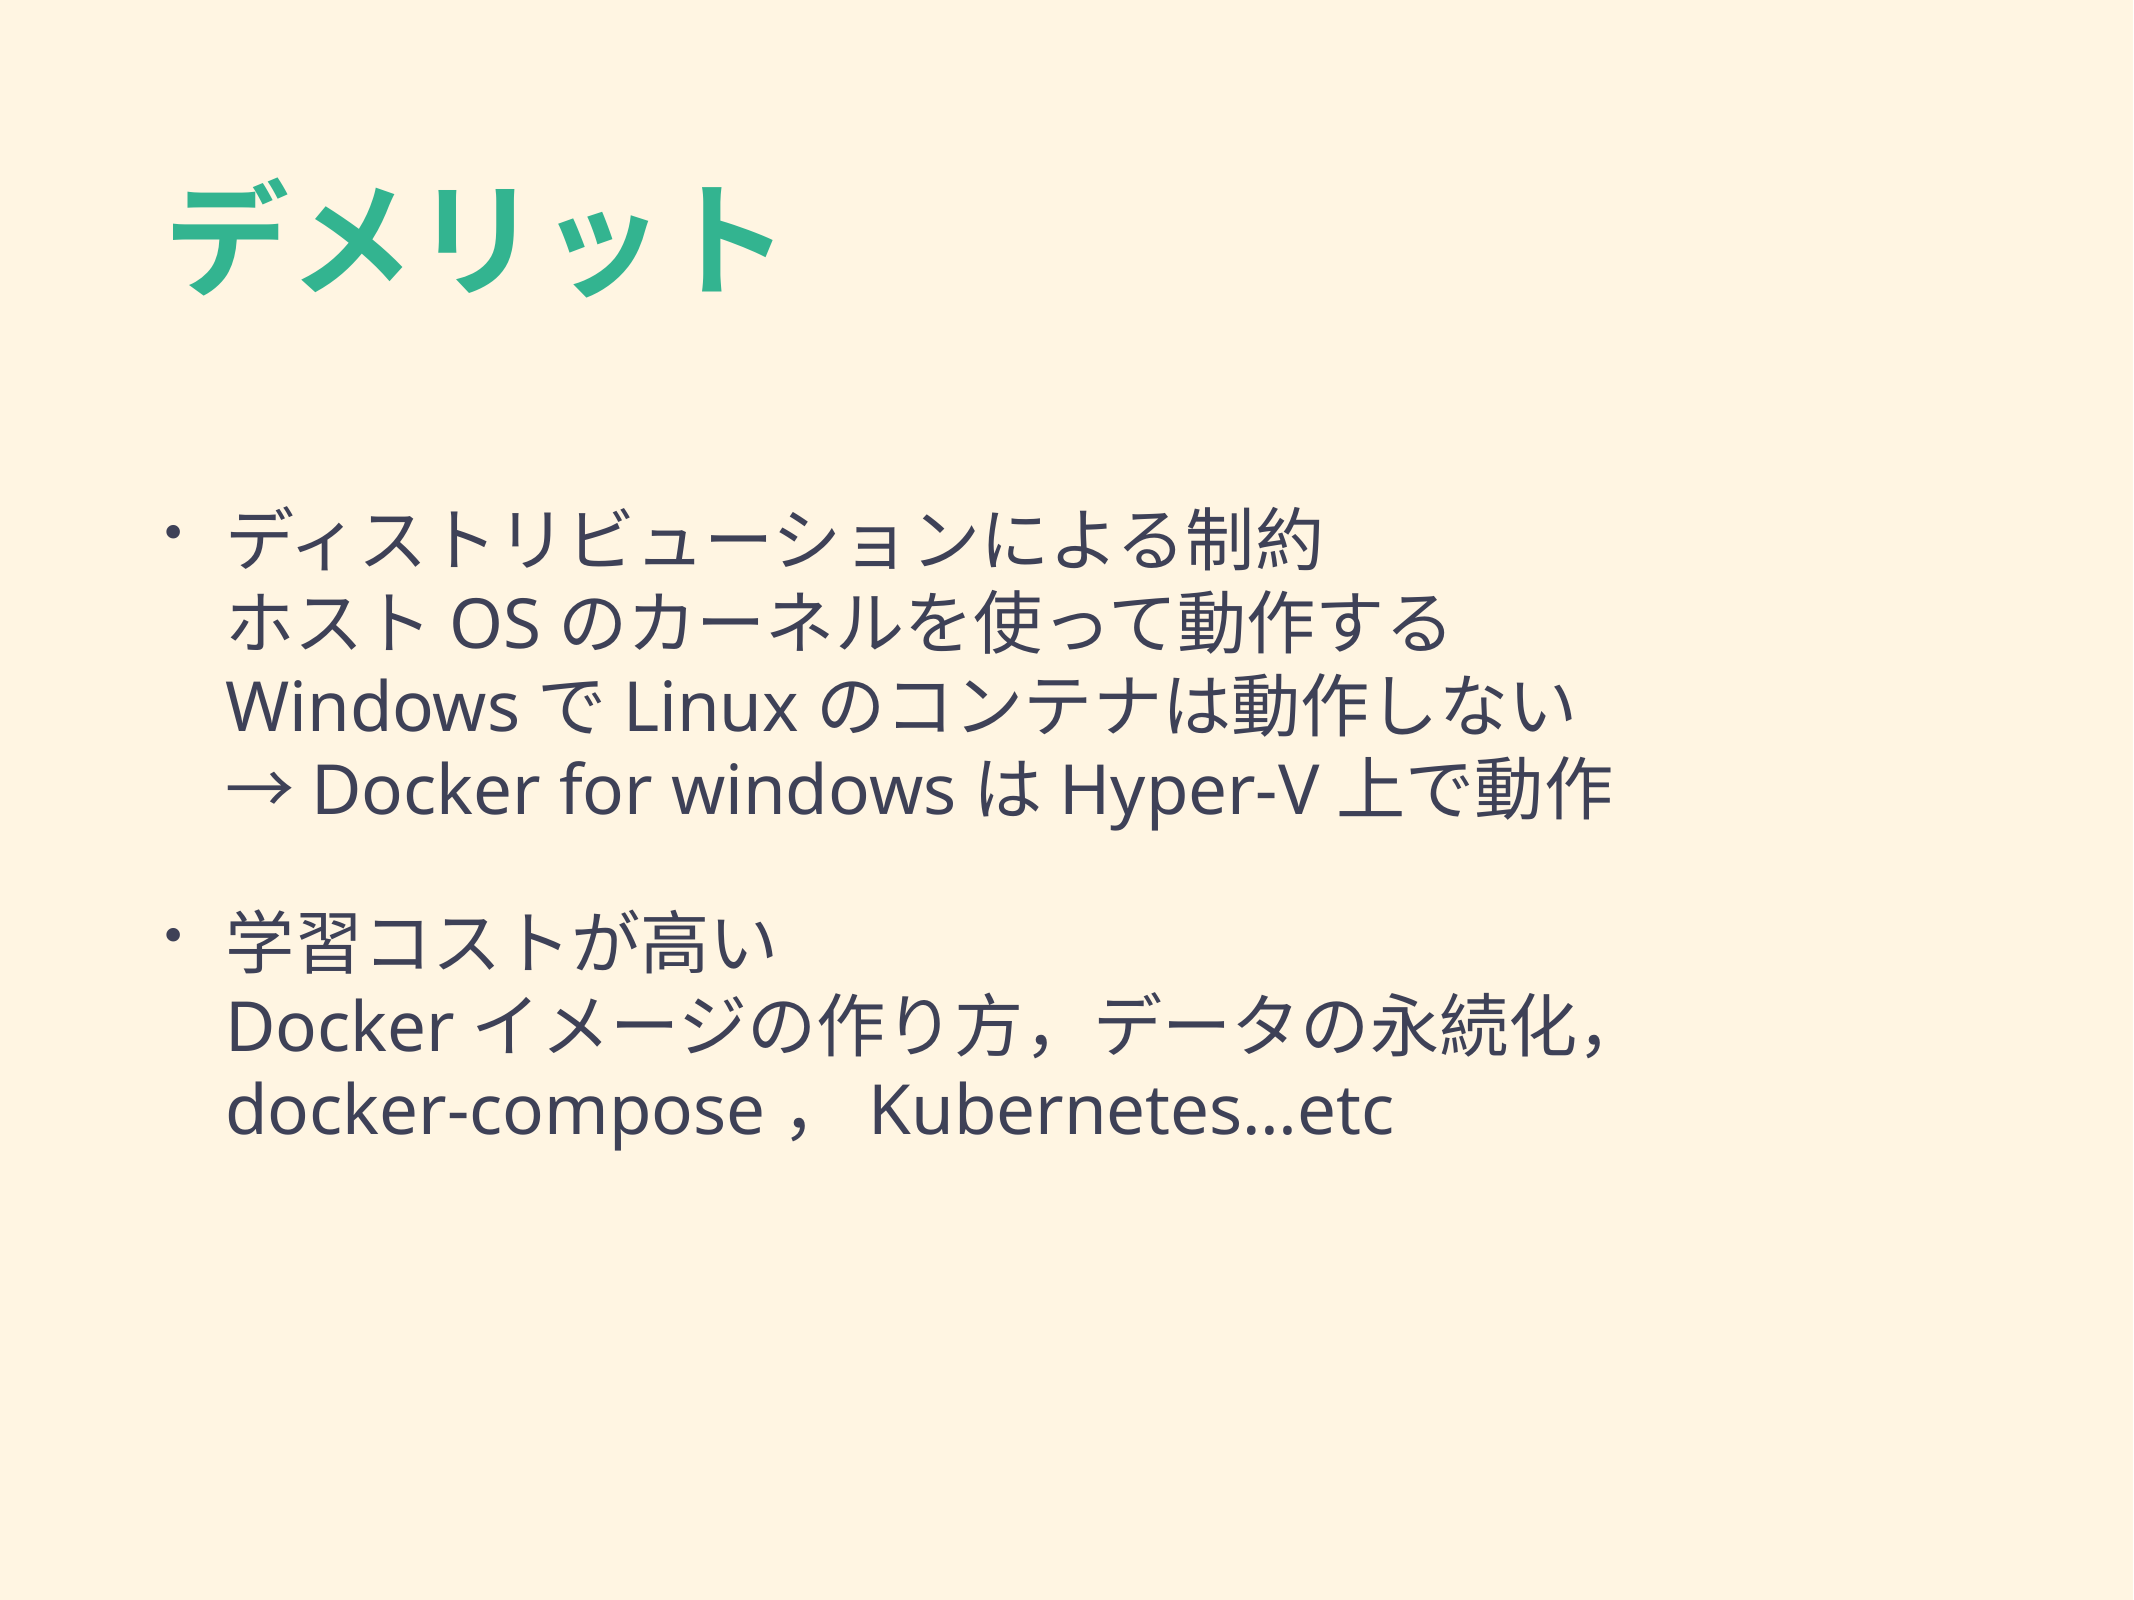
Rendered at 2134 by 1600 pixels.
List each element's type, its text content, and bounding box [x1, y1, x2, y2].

list ディストリビューションによる制約 ホストOSのカーネルを使って動作する WindowsでLinuxのコンテナは動作しない →Docker for windowsはHyper-V上で動作 学習コストが高い Dockerイメージの作り方，データの永続化， docker-compose，Kubernetes…etc [155, 487, 1978, 1459]
title デメリット [155, 72, 1978, 428]
